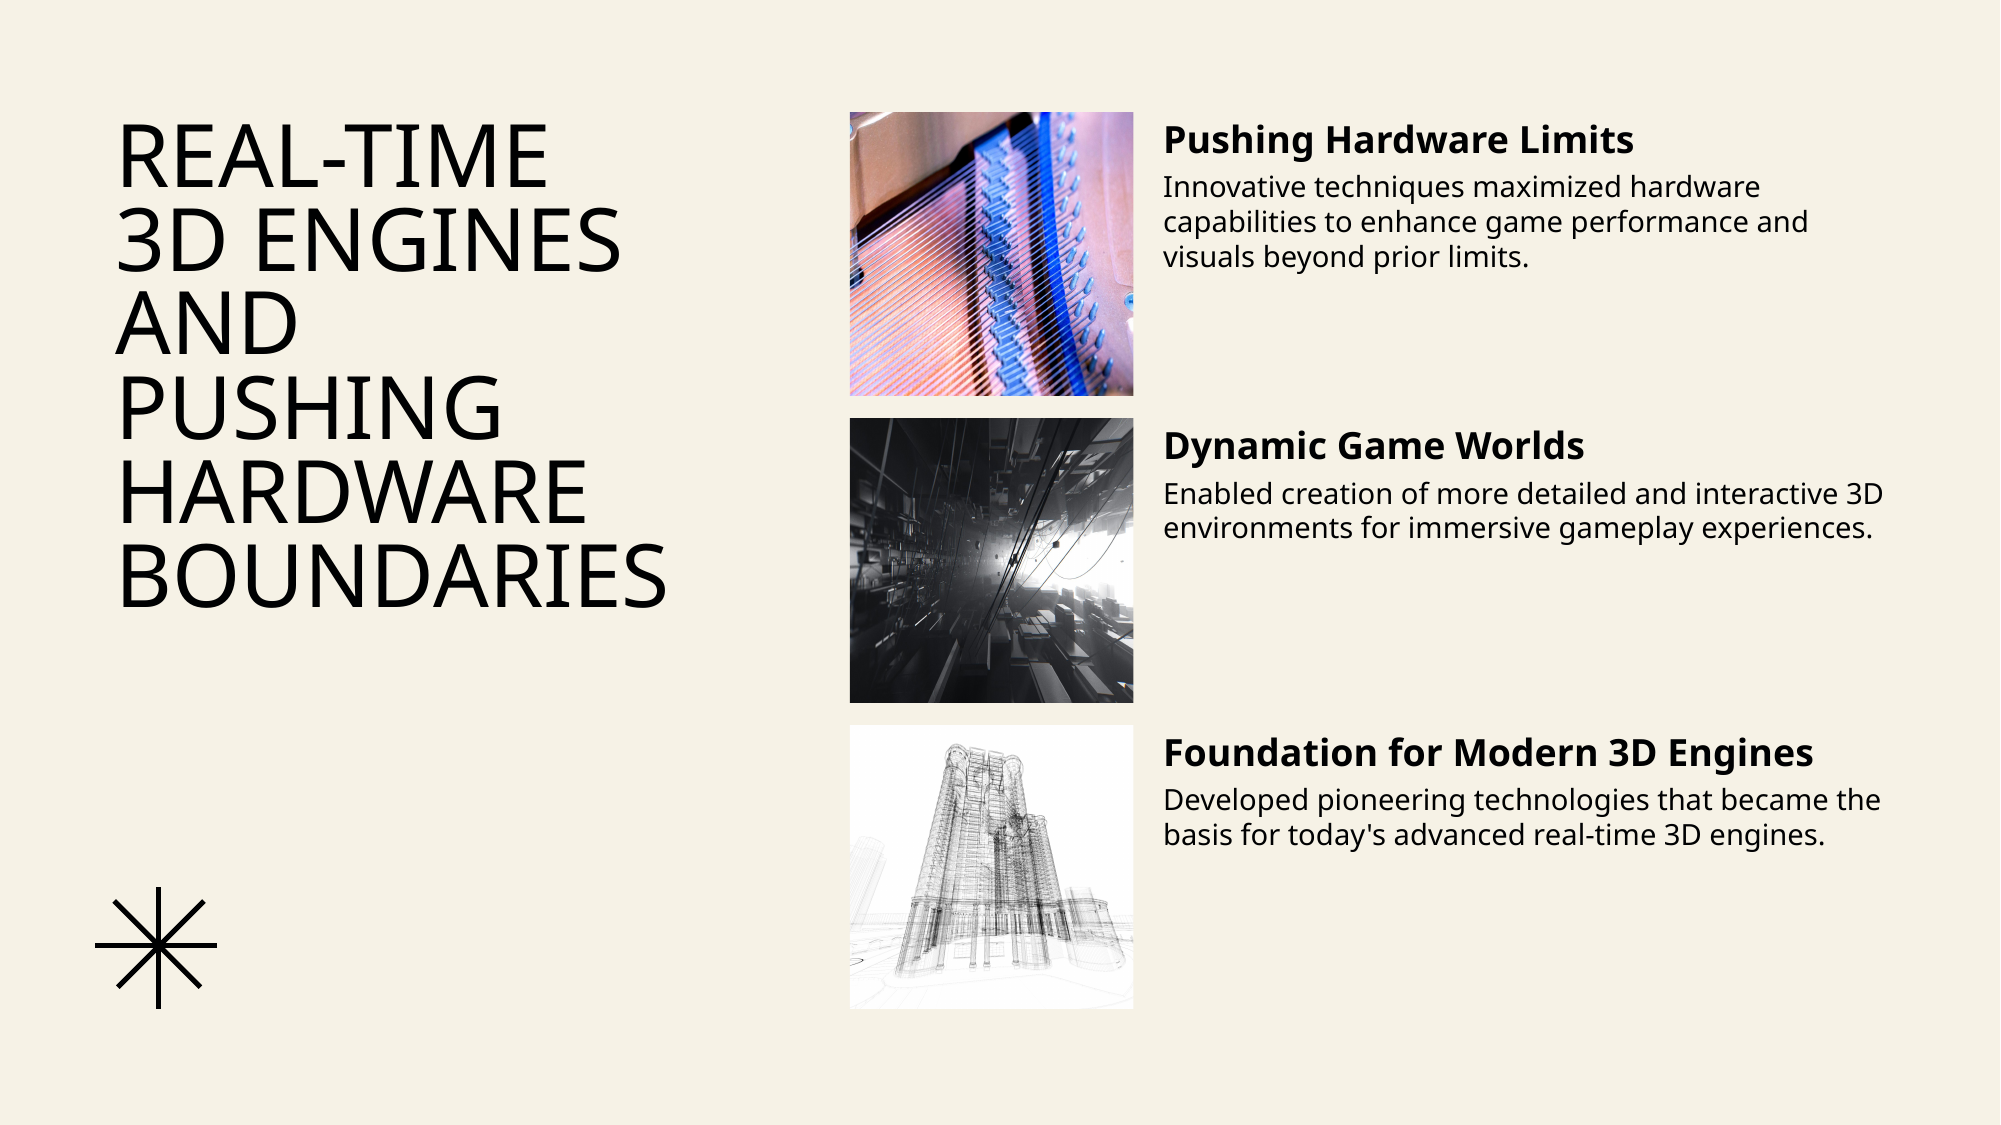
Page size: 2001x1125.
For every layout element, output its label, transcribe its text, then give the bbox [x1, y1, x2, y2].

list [849, 112, 1899, 1009]
title Real-Time 3D Engines and Pushing Hardware Boundaries [100, 112, 700, 859]
